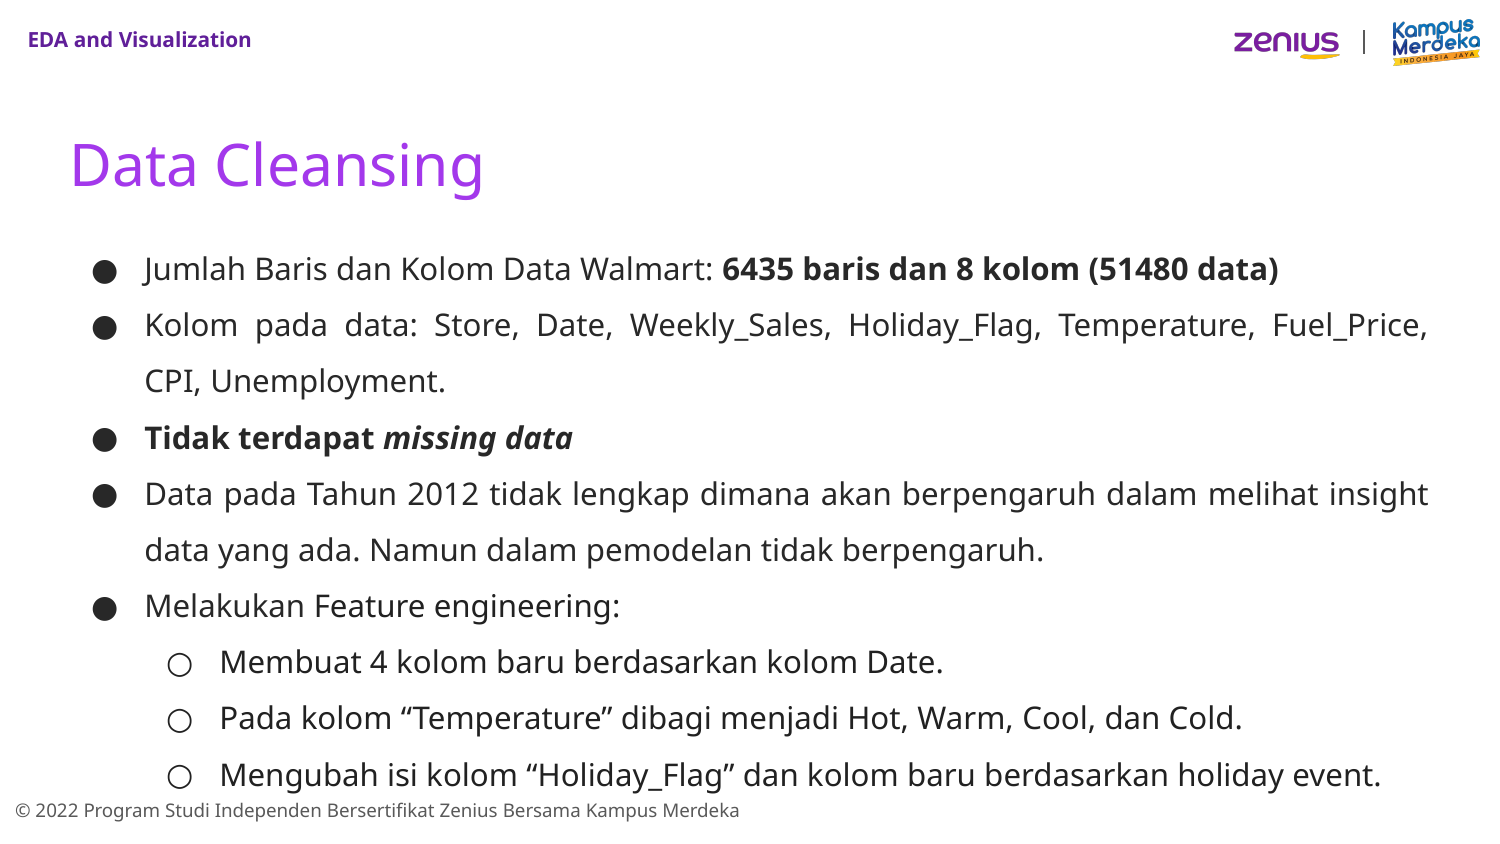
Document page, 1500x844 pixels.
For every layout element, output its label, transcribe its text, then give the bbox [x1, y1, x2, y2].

text_box © 2022 Program Studi Independen Bersertifikat Zenius Bersama Kampus Merdeka [0, 787, 1468, 833]
text_box EDA and Visualization [12, 14, 1011, 65]
title Data Cleansing [54, 95, 1446, 231]
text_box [1230, 15, 1480, 69]
list Jumlah Baris dan Kolom Data Walmart: 6435 baris dan 8 kolom (51480 data) Kolom pada data: Store, Date, Weekly_Sales, Holiday_Flag, Temperature, Fuel_Price, CPI, Unemployment. Tidak terdapat missing data Data pada Tahun 2012 tidak lengkap dimana akan berpengaruh dalam melihat insight data yang ada. Namun dalam pemodelan tidak berpengaruh. Melakukan Feature engineering: Membuat 4 kolom baru berdasarkan kolom Date. Pada kolom “Temperature” dibagi menjadi Hot, Warm, Cool, dan Cold. Mengubah isi kolom “Holiday_Flag” dan kolom baru berdasarkan holiday event. [54, 231, 1446, 787]
